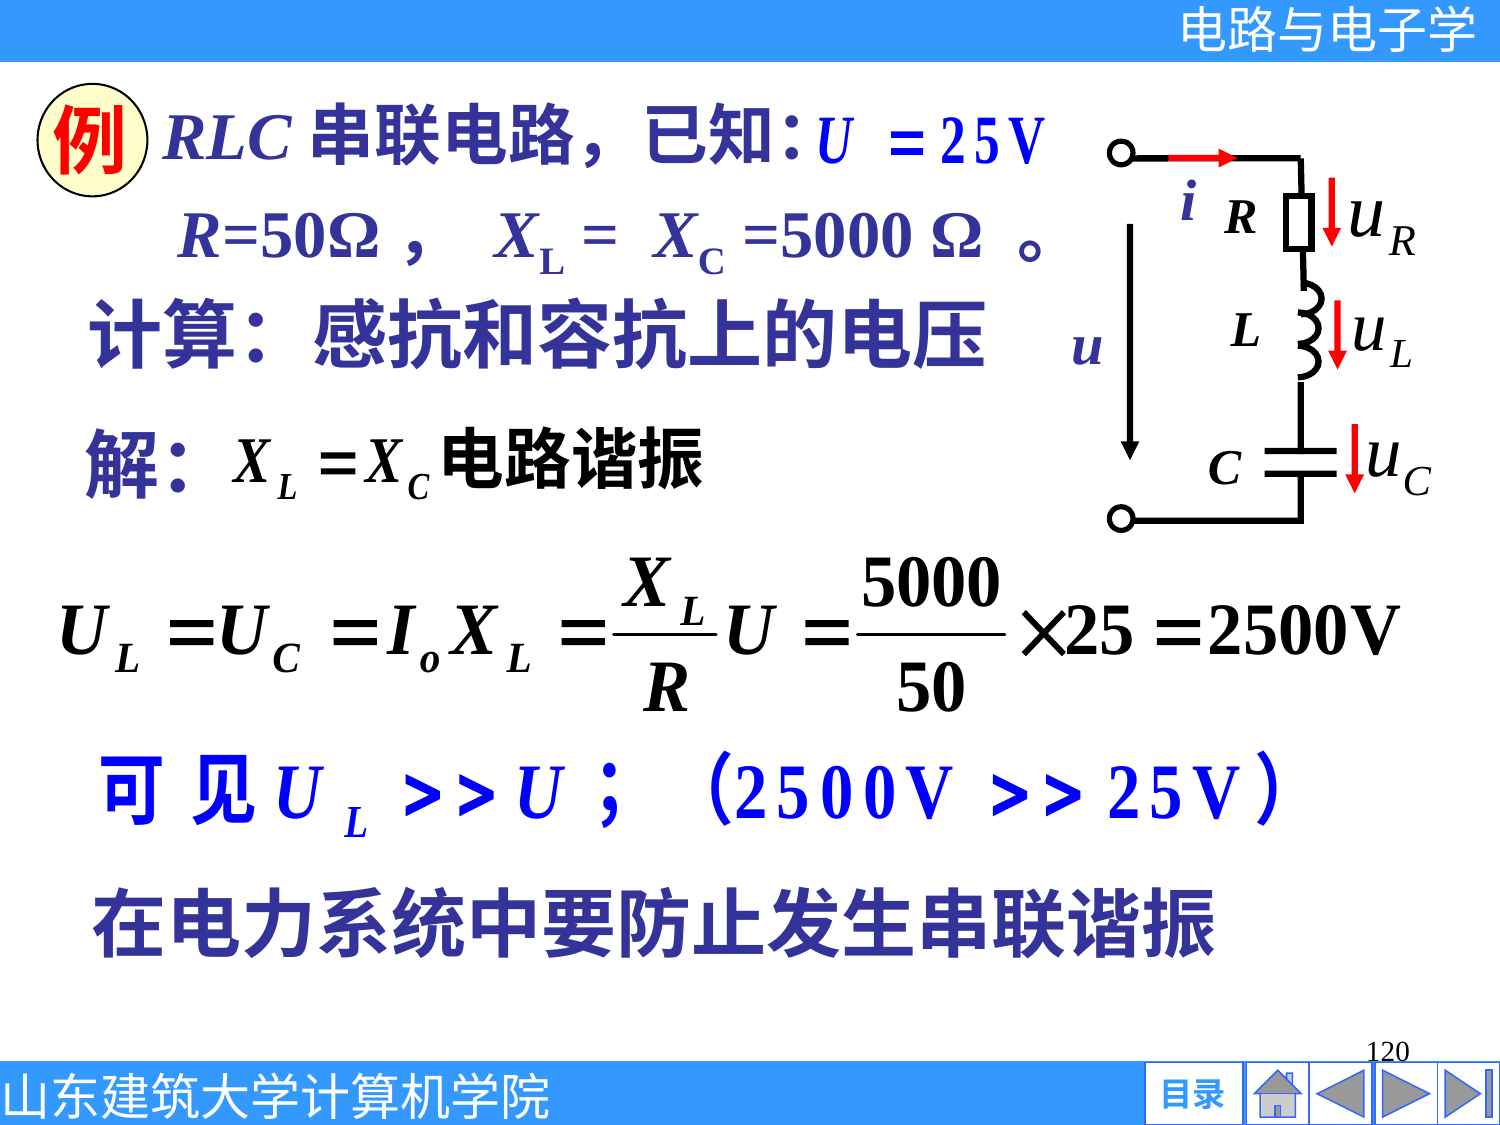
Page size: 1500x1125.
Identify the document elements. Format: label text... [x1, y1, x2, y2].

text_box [88, 739, 1314, 847]
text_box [49, 530, 1416, 729]
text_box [37, 83, 148, 197]
text_box 在电力系统中要防止发生串联谐振 [76, 869, 1331, 975]
text_box 计算：感抗和容抗上的电压 [72, 280, 1020, 385]
text_box R=50Ω， XL = XC =5000 Ω 。 [163, 183, 1050, 290]
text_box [220, 409, 722, 516]
slide_number 120 [1074, 1024, 1425, 1103]
text_box RLC串联电路，已知： [149, 85, 857, 181]
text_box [809, 99, 1068, 177]
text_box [1055, 140, 1449, 531]
text_box 解： [69, 410, 217, 515]
